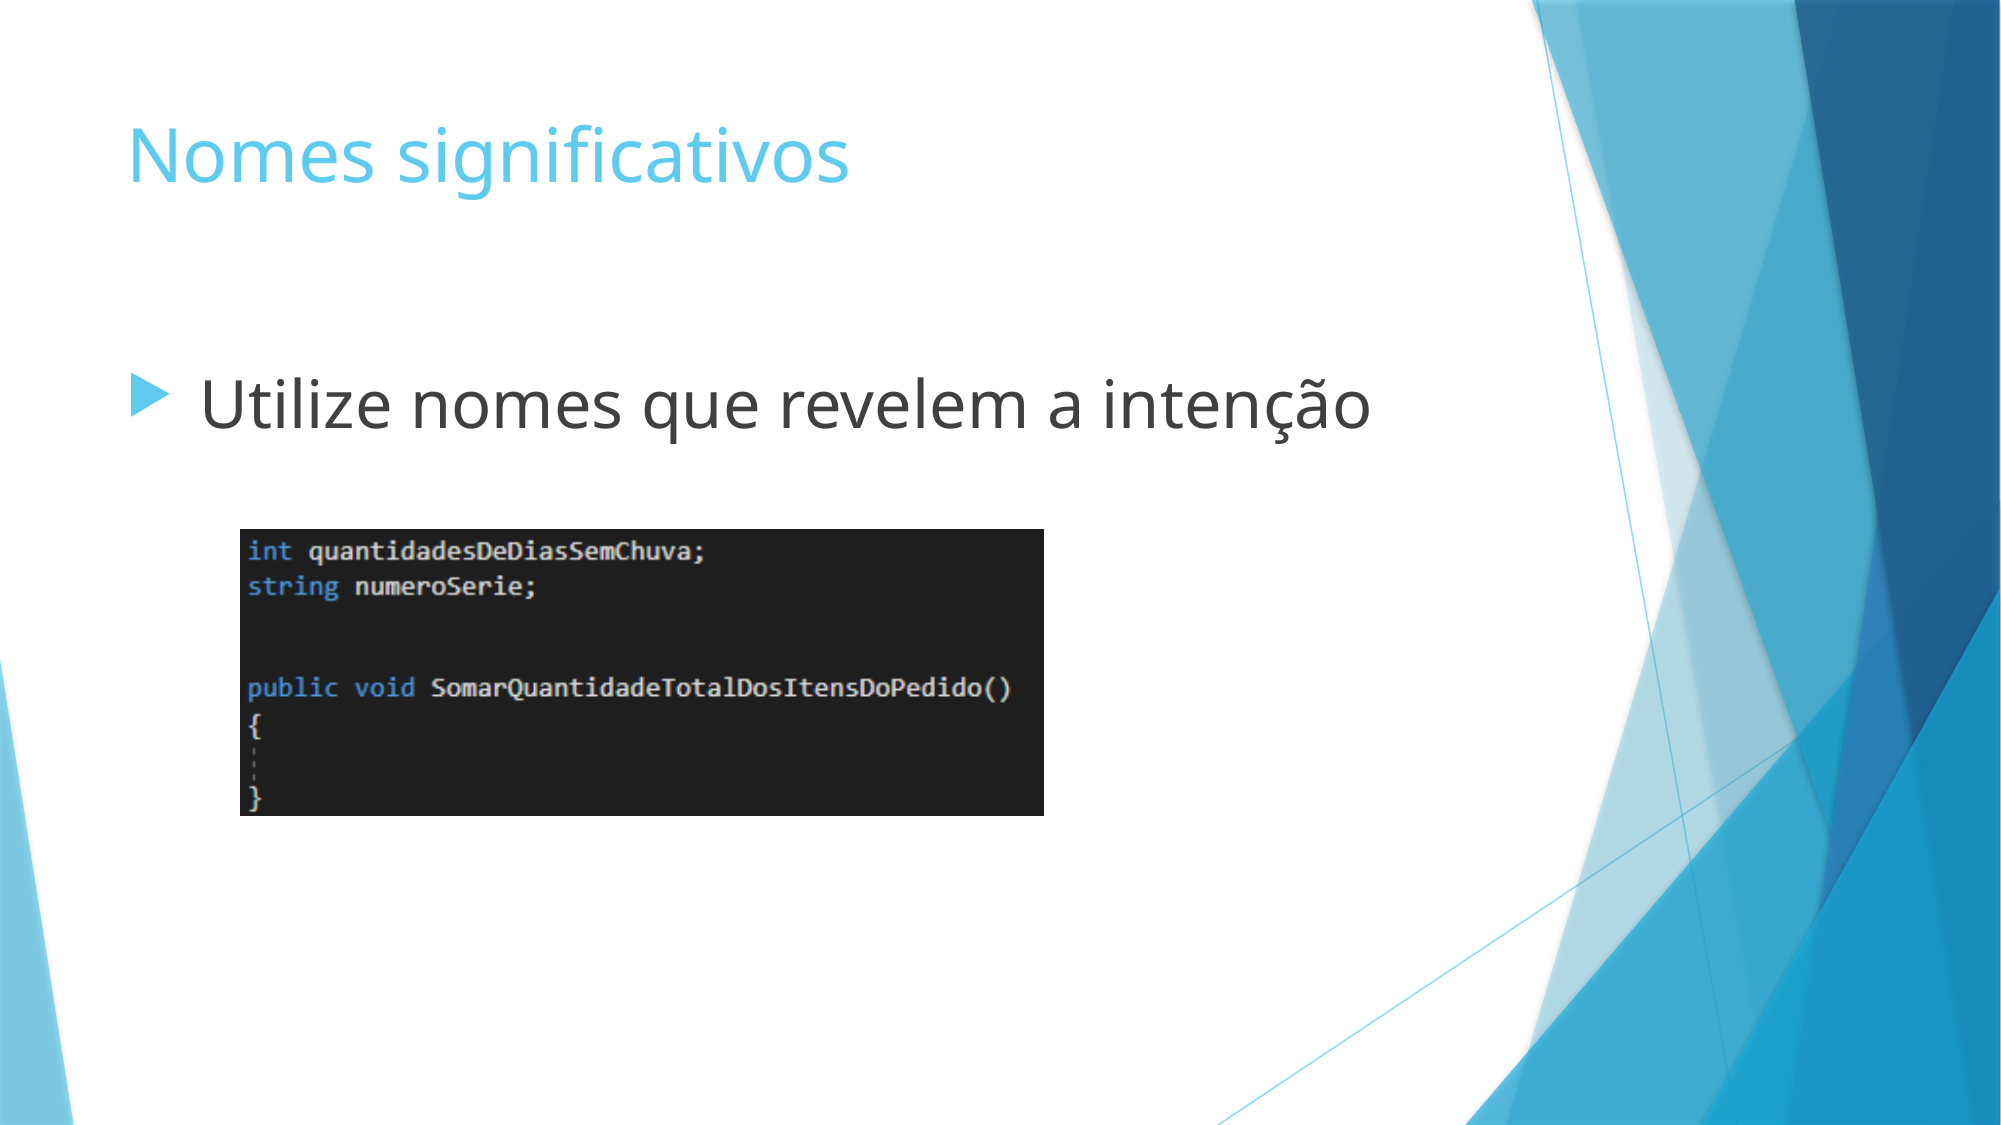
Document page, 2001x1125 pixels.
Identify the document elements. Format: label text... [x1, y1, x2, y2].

title Nomes significativos [111, 99, 1522, 317]
list Utilize nomes que revelem a intenção [111, 354, 1522, 992]
picture [239, 529, 1045, 817]
